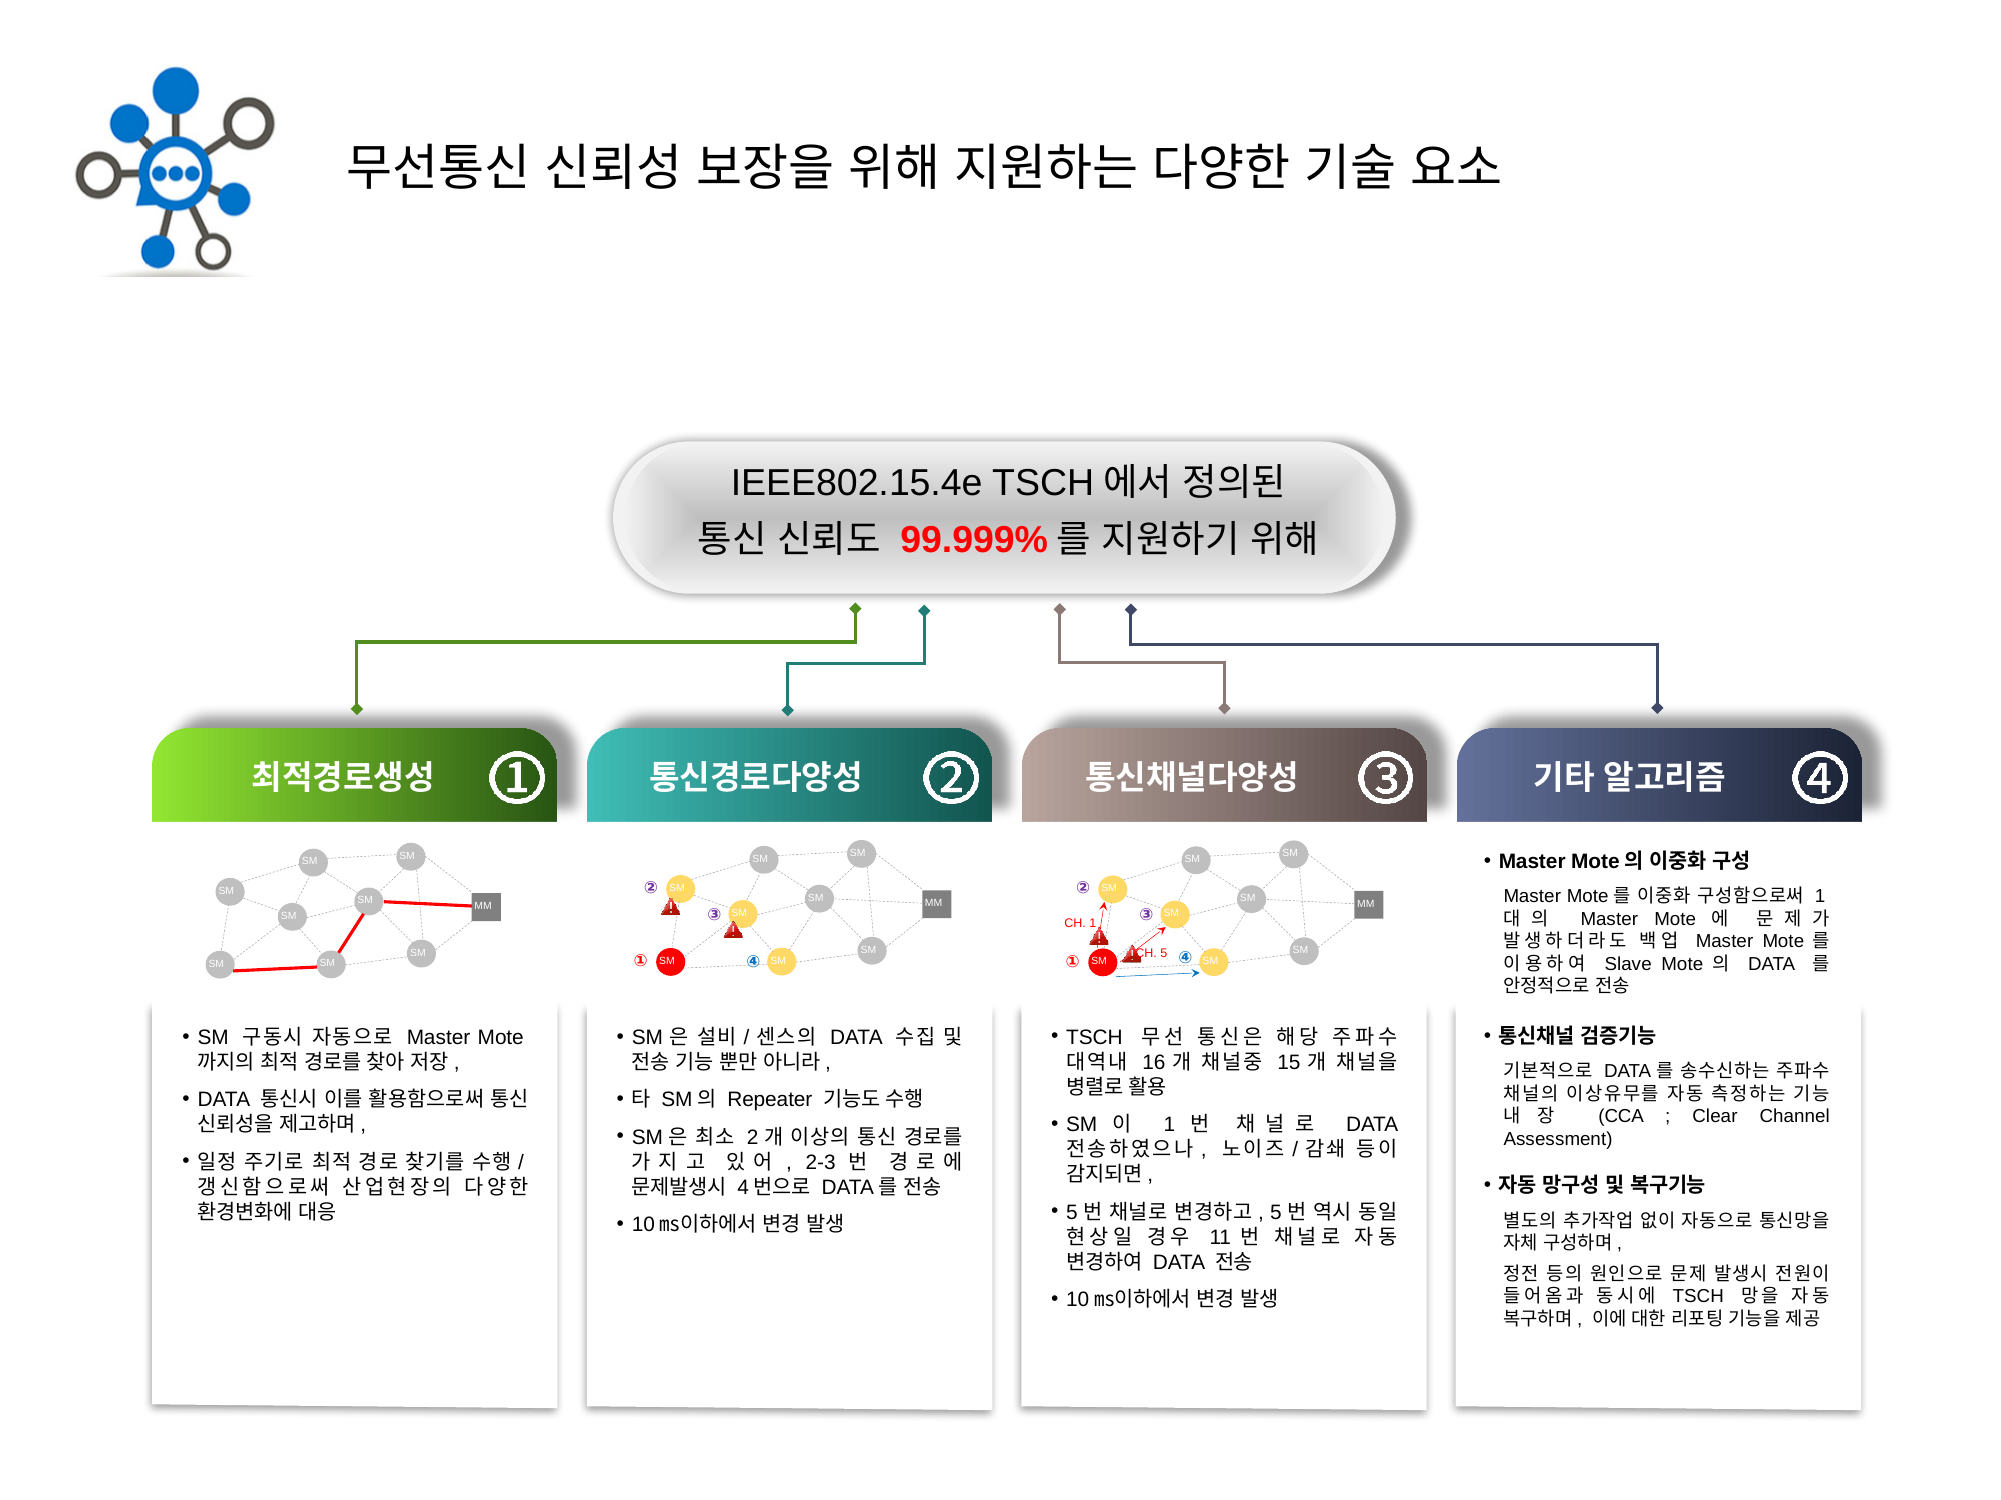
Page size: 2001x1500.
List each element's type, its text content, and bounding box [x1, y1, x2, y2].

text_box 무선통신 신뢰성 보장을 위해 지원하는 다양한 기술 요소 [332, 127, 1607, 203]
picture [56, 44, 287, 277]
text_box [151, 441, 1863, 1411]
